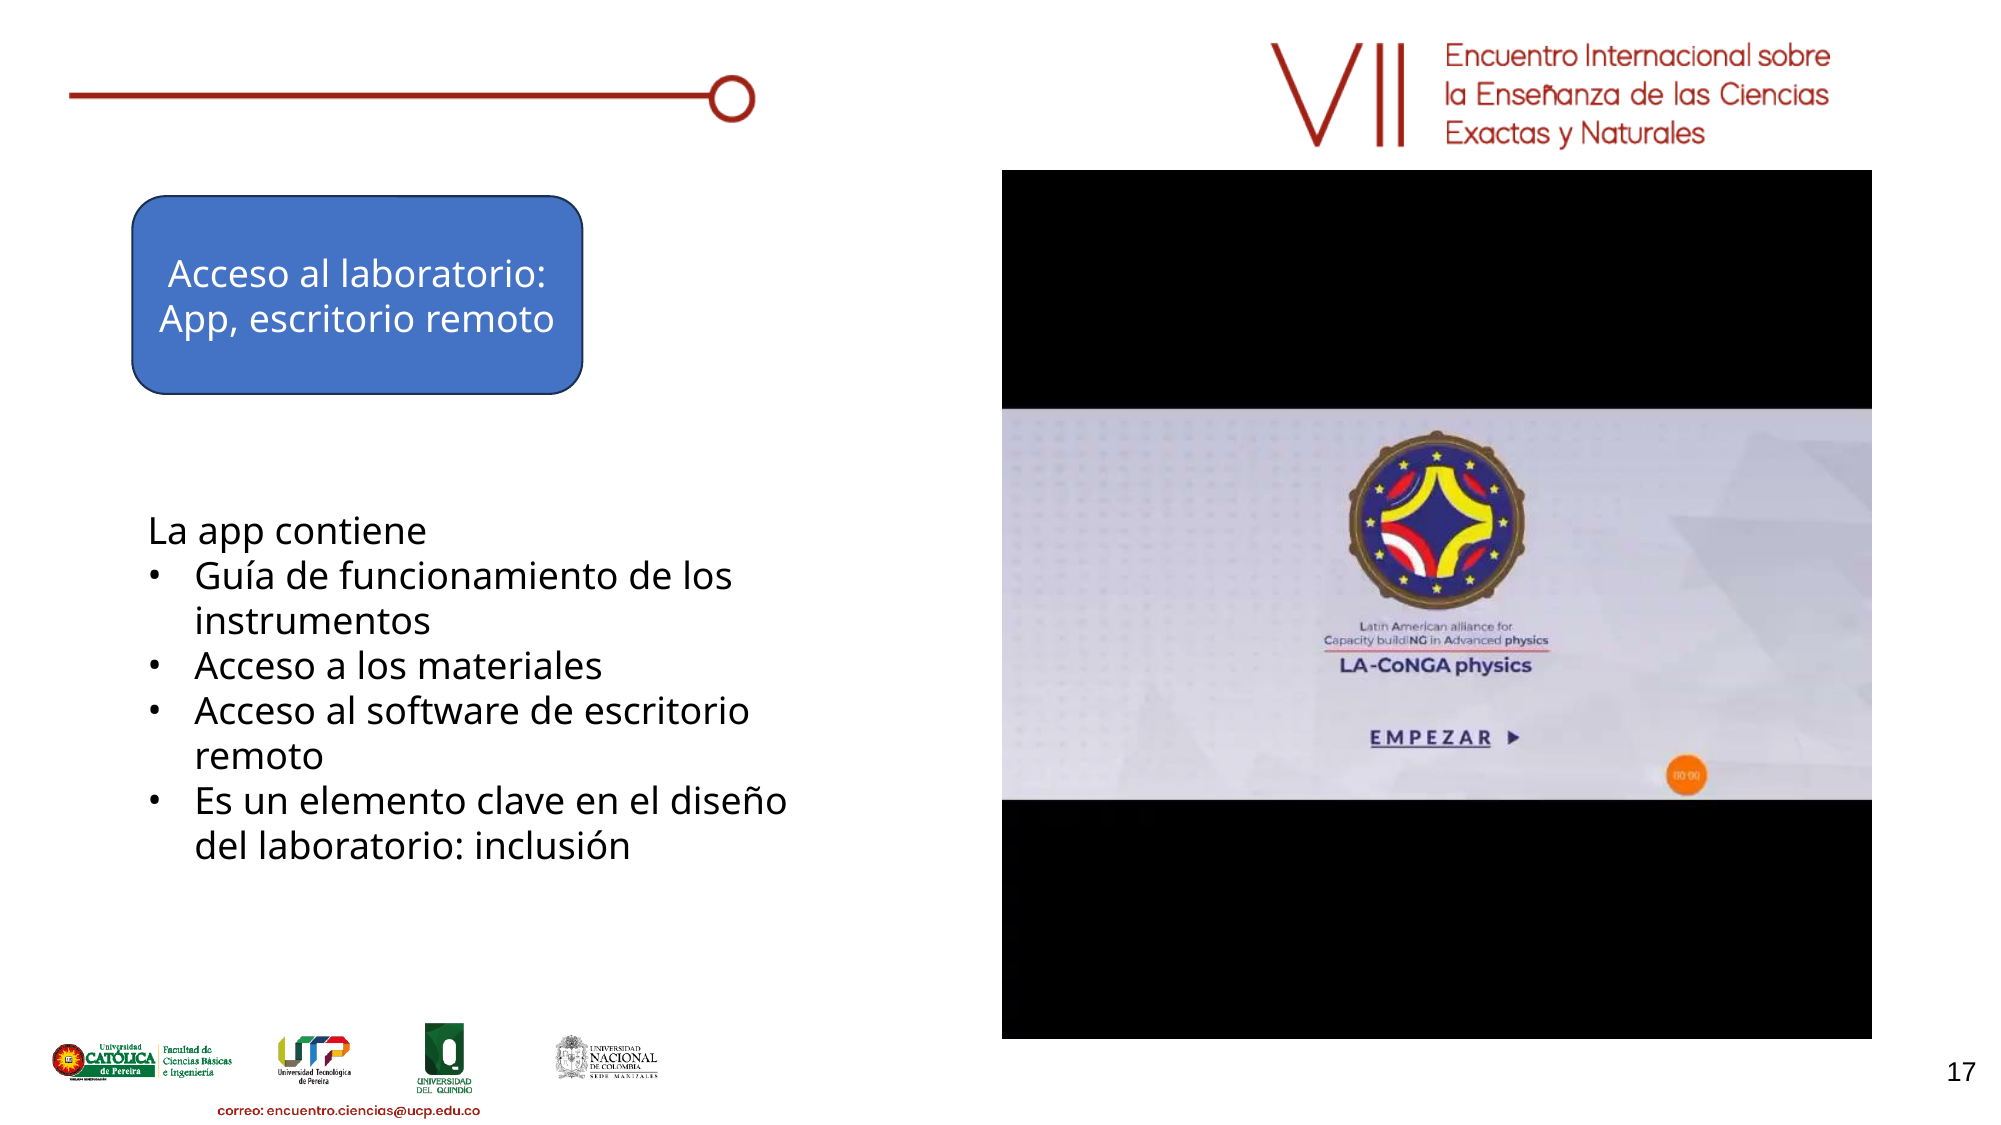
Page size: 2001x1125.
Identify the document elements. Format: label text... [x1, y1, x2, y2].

picture [69, 0, 1886, 1040]
picture [0, 1002, 812, 1125]
slide_number ‹#› [1871, 1038, 1992, 1125]
text_box La app contiene Guía de funcionamiento de los instrumentos Acceso a los materiales Acceso al software de escritorio remoto Es un elemento clave en el diseño del laboratorio: inclusión [132, 499, 860, 875]
text_box Acceso al laboratorio: App, escritorio remoto [132, 196, 583, 394]
